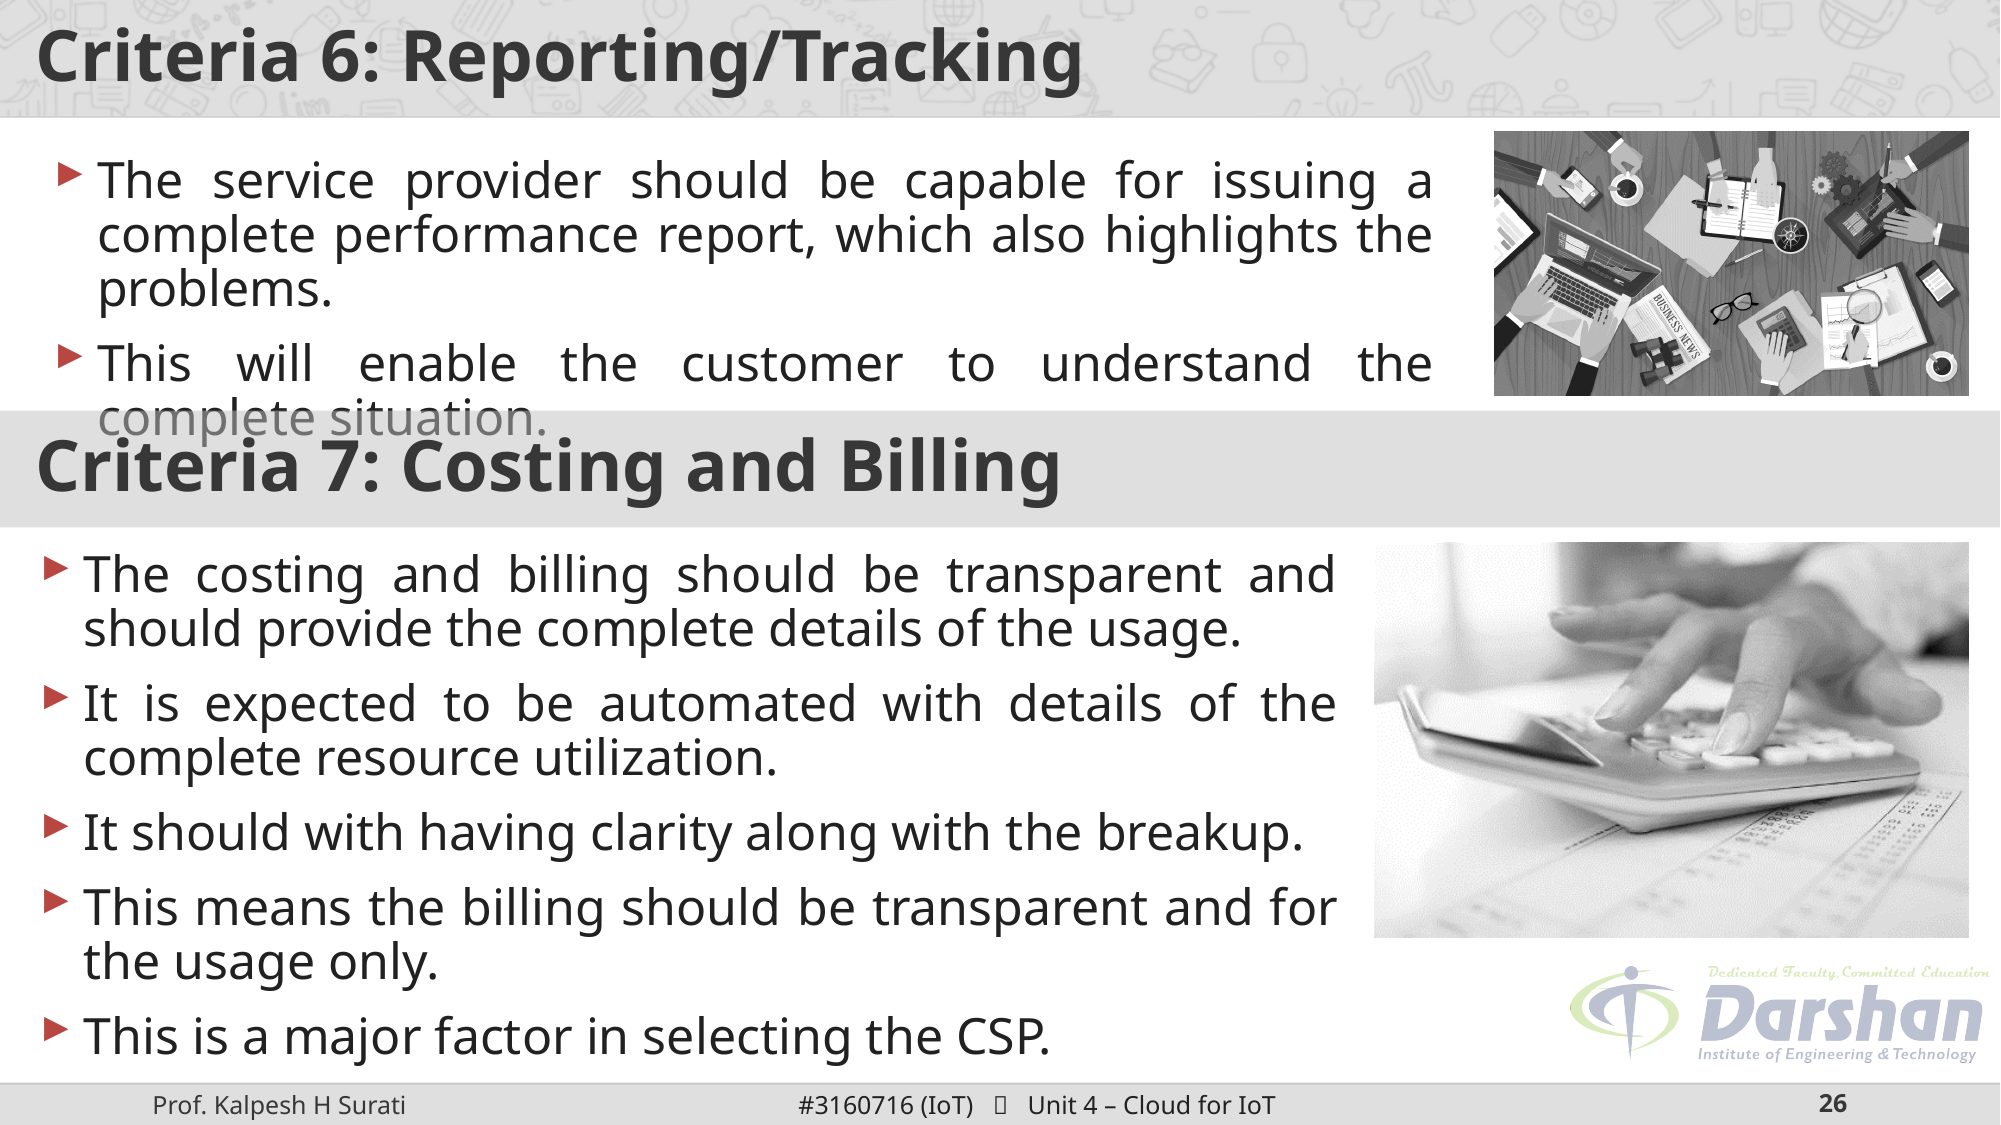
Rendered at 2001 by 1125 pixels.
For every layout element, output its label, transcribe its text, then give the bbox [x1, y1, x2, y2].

title Criteria 6: Reporting/Tracking [0, 0, 2000, 117]
text_box Criteria 7: Costing and Billing [0, 410, 2000, 528]
picture [1374, 542, 1969, 938]
picture [1494, 131, 1969, 396]
list The service provider should be capable for issuing a complete performance report, which also highlights the problems. This will enable the customer to understand the complete situation. [38, 147, 1451, 362]
text_box The costing and billing should be transparent and should provide the complete details of the usage. It is expected to be automated with details of the complete resource utilization. It should with having clarity along with the breakup. This means the billing should be transparent and for the usage only. This is a major factor in selecting the CSP. [24, 542, 1354, 1062]
